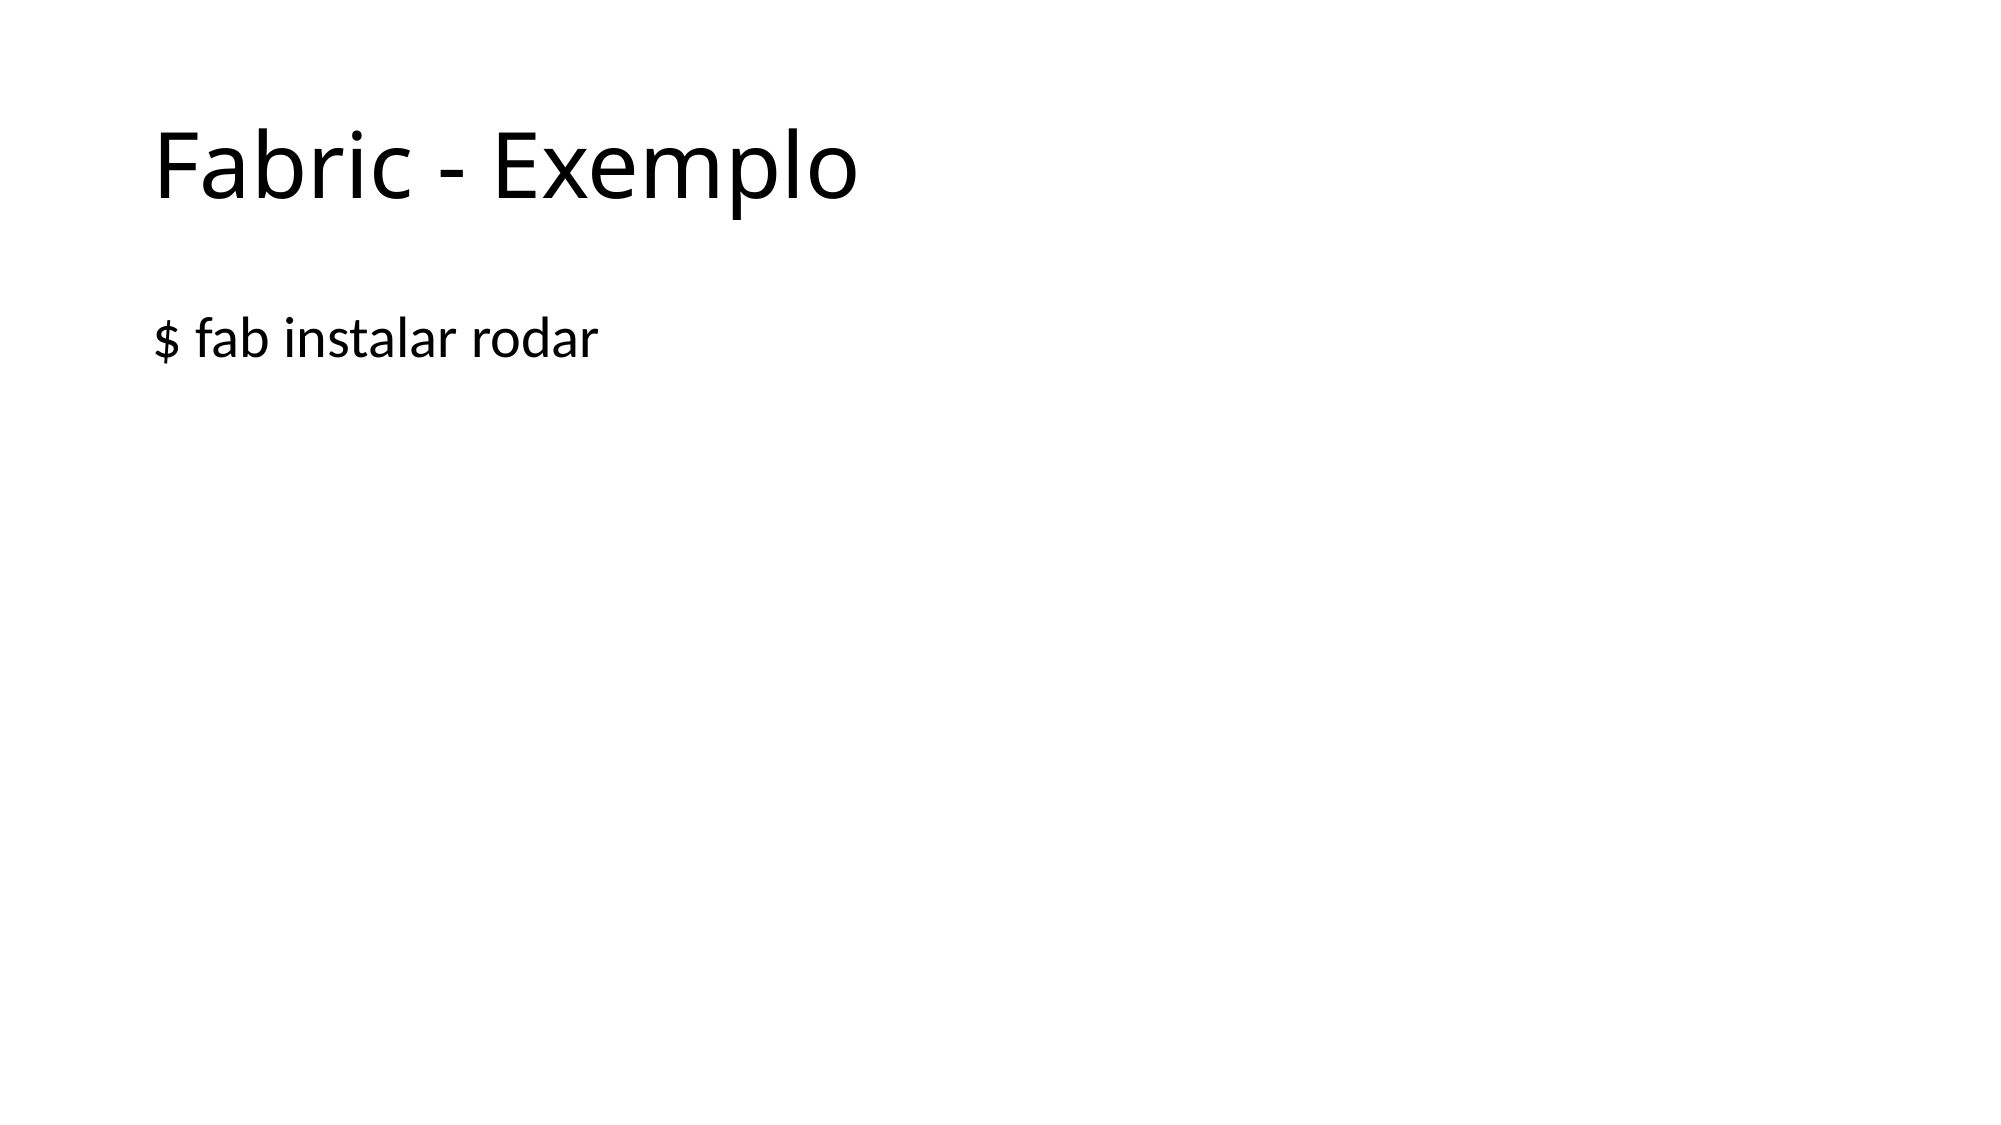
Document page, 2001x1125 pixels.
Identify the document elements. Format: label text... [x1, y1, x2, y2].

list $ fab instalar rodar [137, 299, 1863, 1014]
title Fabric - Exemplo [137, 59, 1863, 278]
